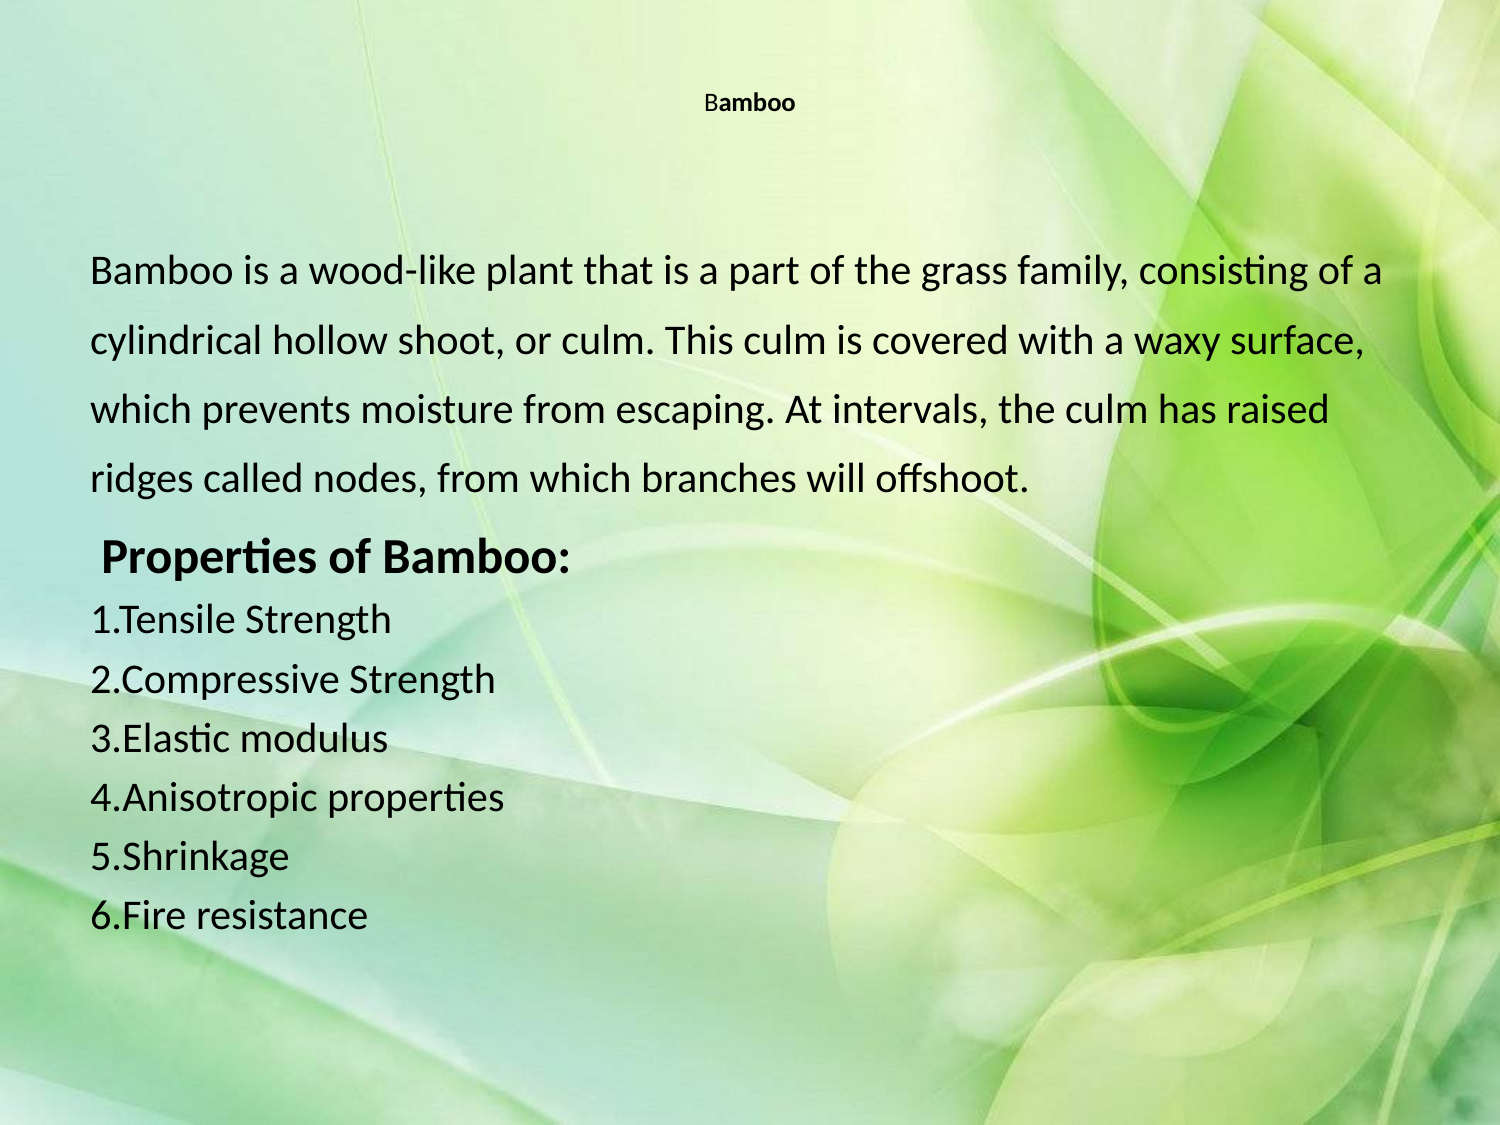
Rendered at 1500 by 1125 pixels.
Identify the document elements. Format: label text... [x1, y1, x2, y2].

title Bamboo [75, 45, 1425, 125]
list Bamboo is a wood-like plant that is a part of the grass family, consisting of a cylindrical hollow shoot, or culm. This culm is covered with a waxy surface, which prevents moisture from escaping. At intervals, the culm has raised ridges called nodes, from which branches will offshoot. Properties of Bamboo: 1.Tensile Strength 2.Compressive Strength 3.Elastic modulus 4.Anisotropic properties 5.Shrinkage 6.Fire resistance [75, 224, 1425, 1005]
picture [0, 0, 1500, 1125]
